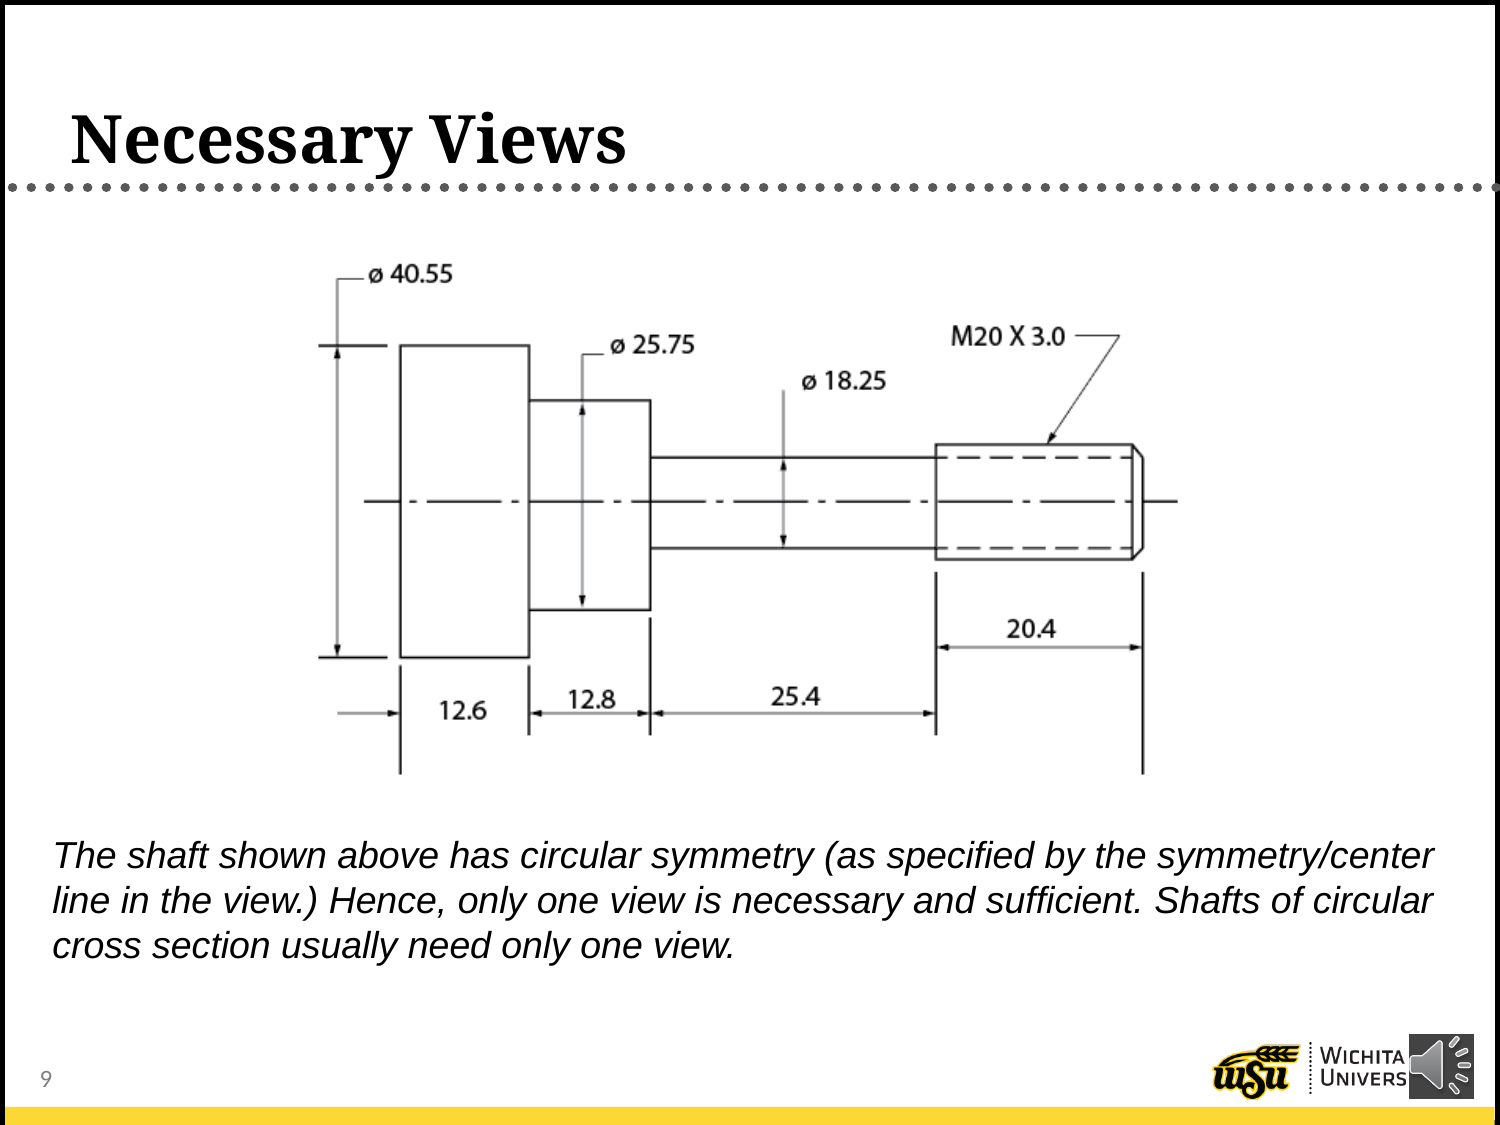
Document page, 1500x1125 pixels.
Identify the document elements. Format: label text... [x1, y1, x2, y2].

picture [1212, 1033, 1476, 1101]
title Necessary Views [55, 44, 1451, 185]
picture [292, 246, 1201, 801]
text_box The shaft shown above has circular symmetry (as specified by the symmetry/center line in the view.) Hence, only one view is necessary and sufficient. Shafts of circular cross section usually need only one view. [37, 823, 1475, 974]
